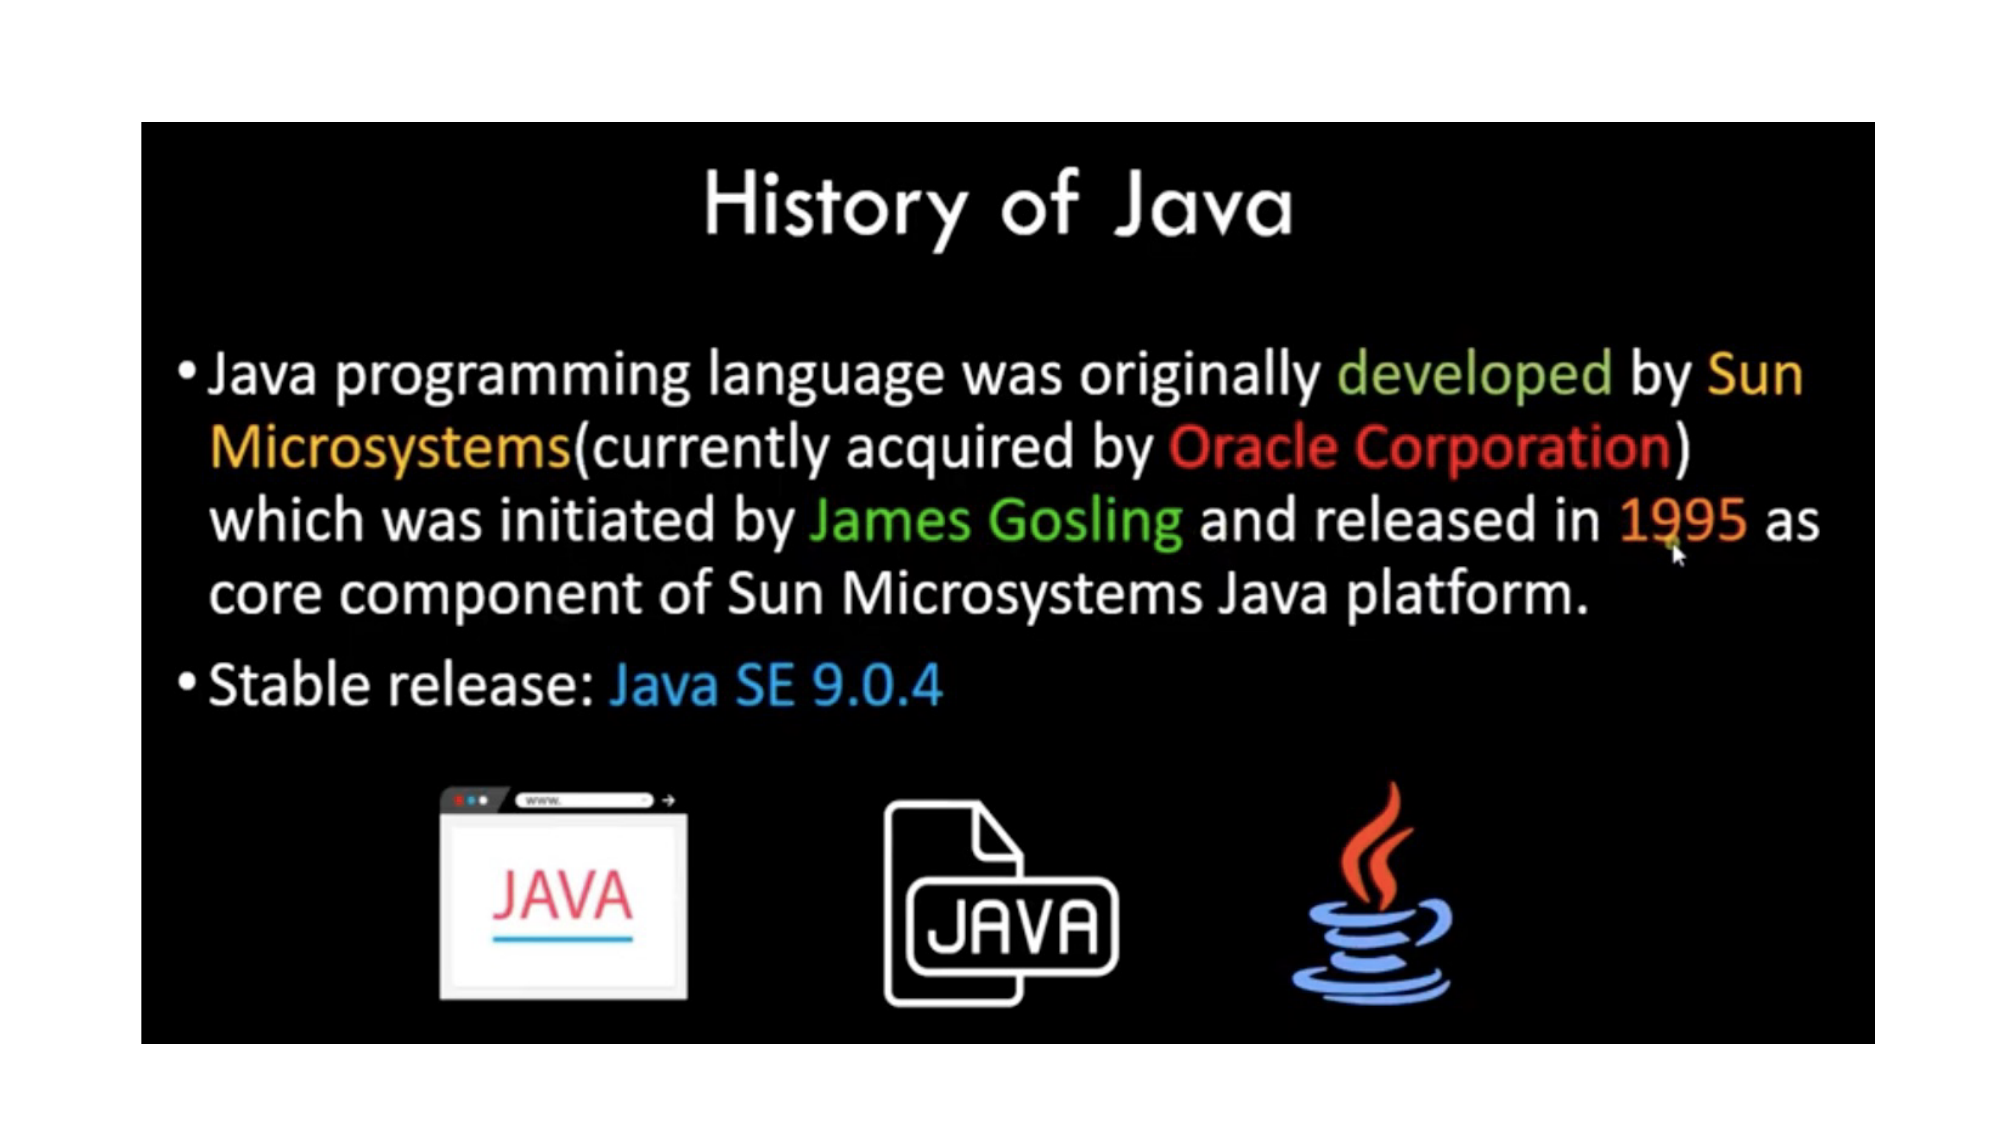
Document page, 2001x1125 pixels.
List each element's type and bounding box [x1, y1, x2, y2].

list [141, 122, 1875, 1044]
